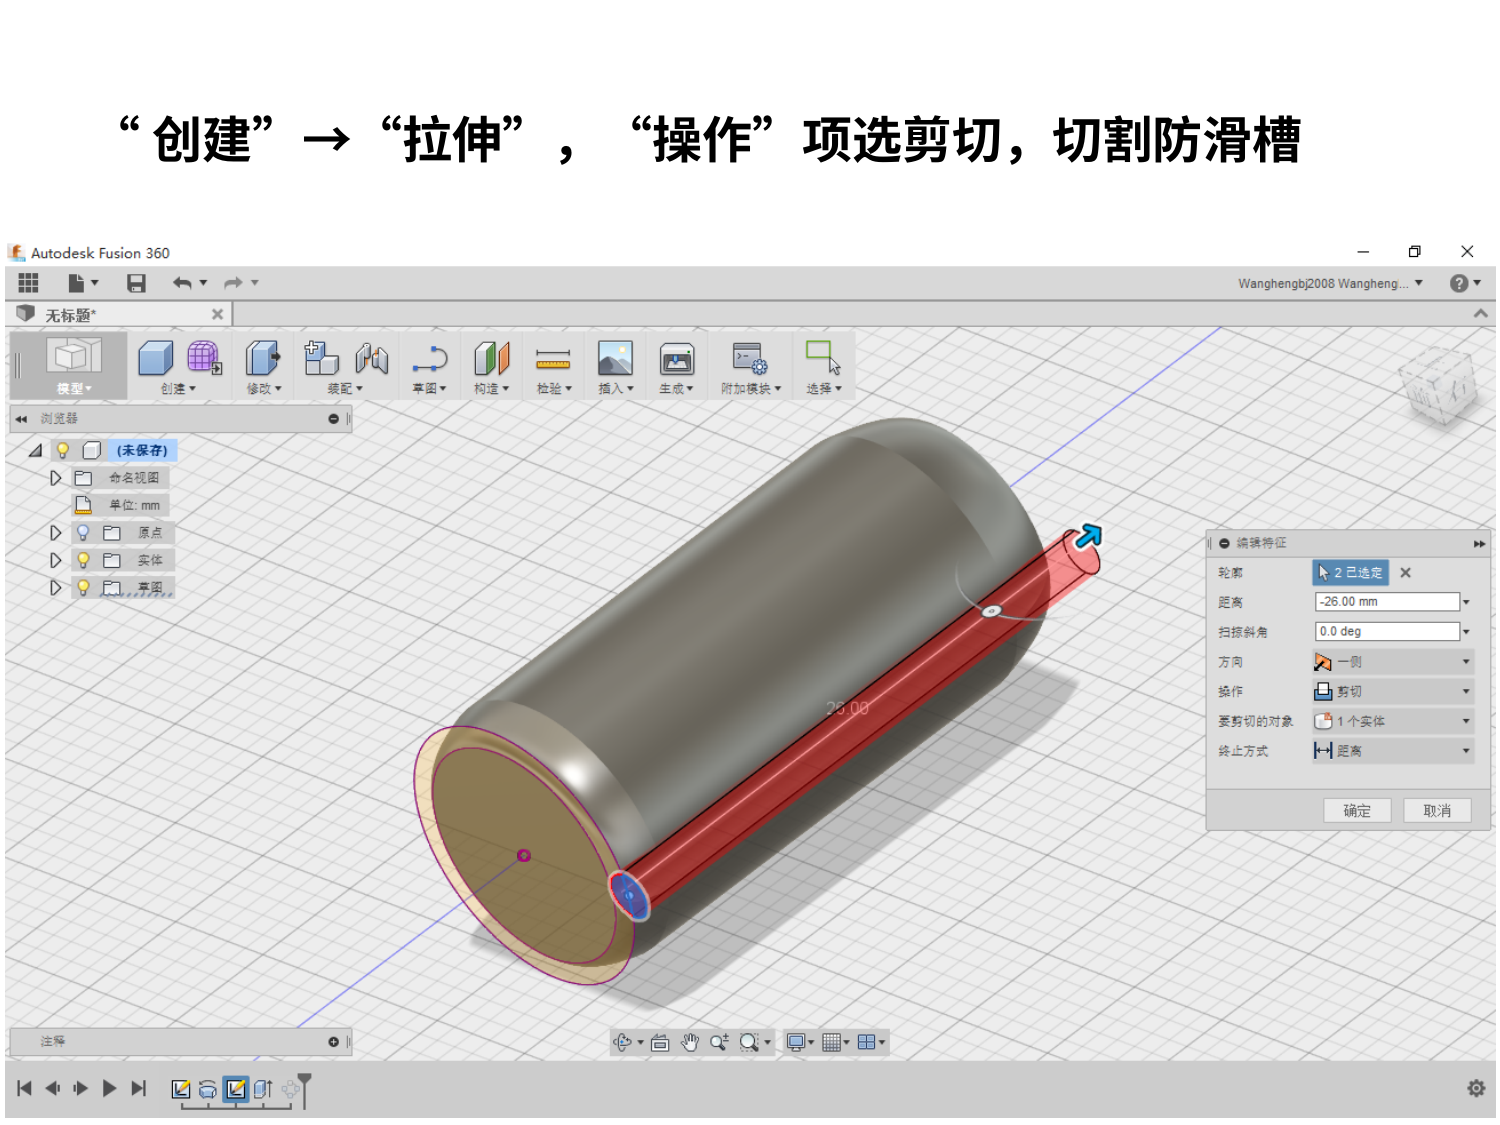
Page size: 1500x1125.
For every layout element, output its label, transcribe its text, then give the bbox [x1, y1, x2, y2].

title “创建”→“拉伸”，“操作”项选剪切，切割防滑槽 [75, 45, 1425, 233]
picture [5, 240, 1496, 1118]
